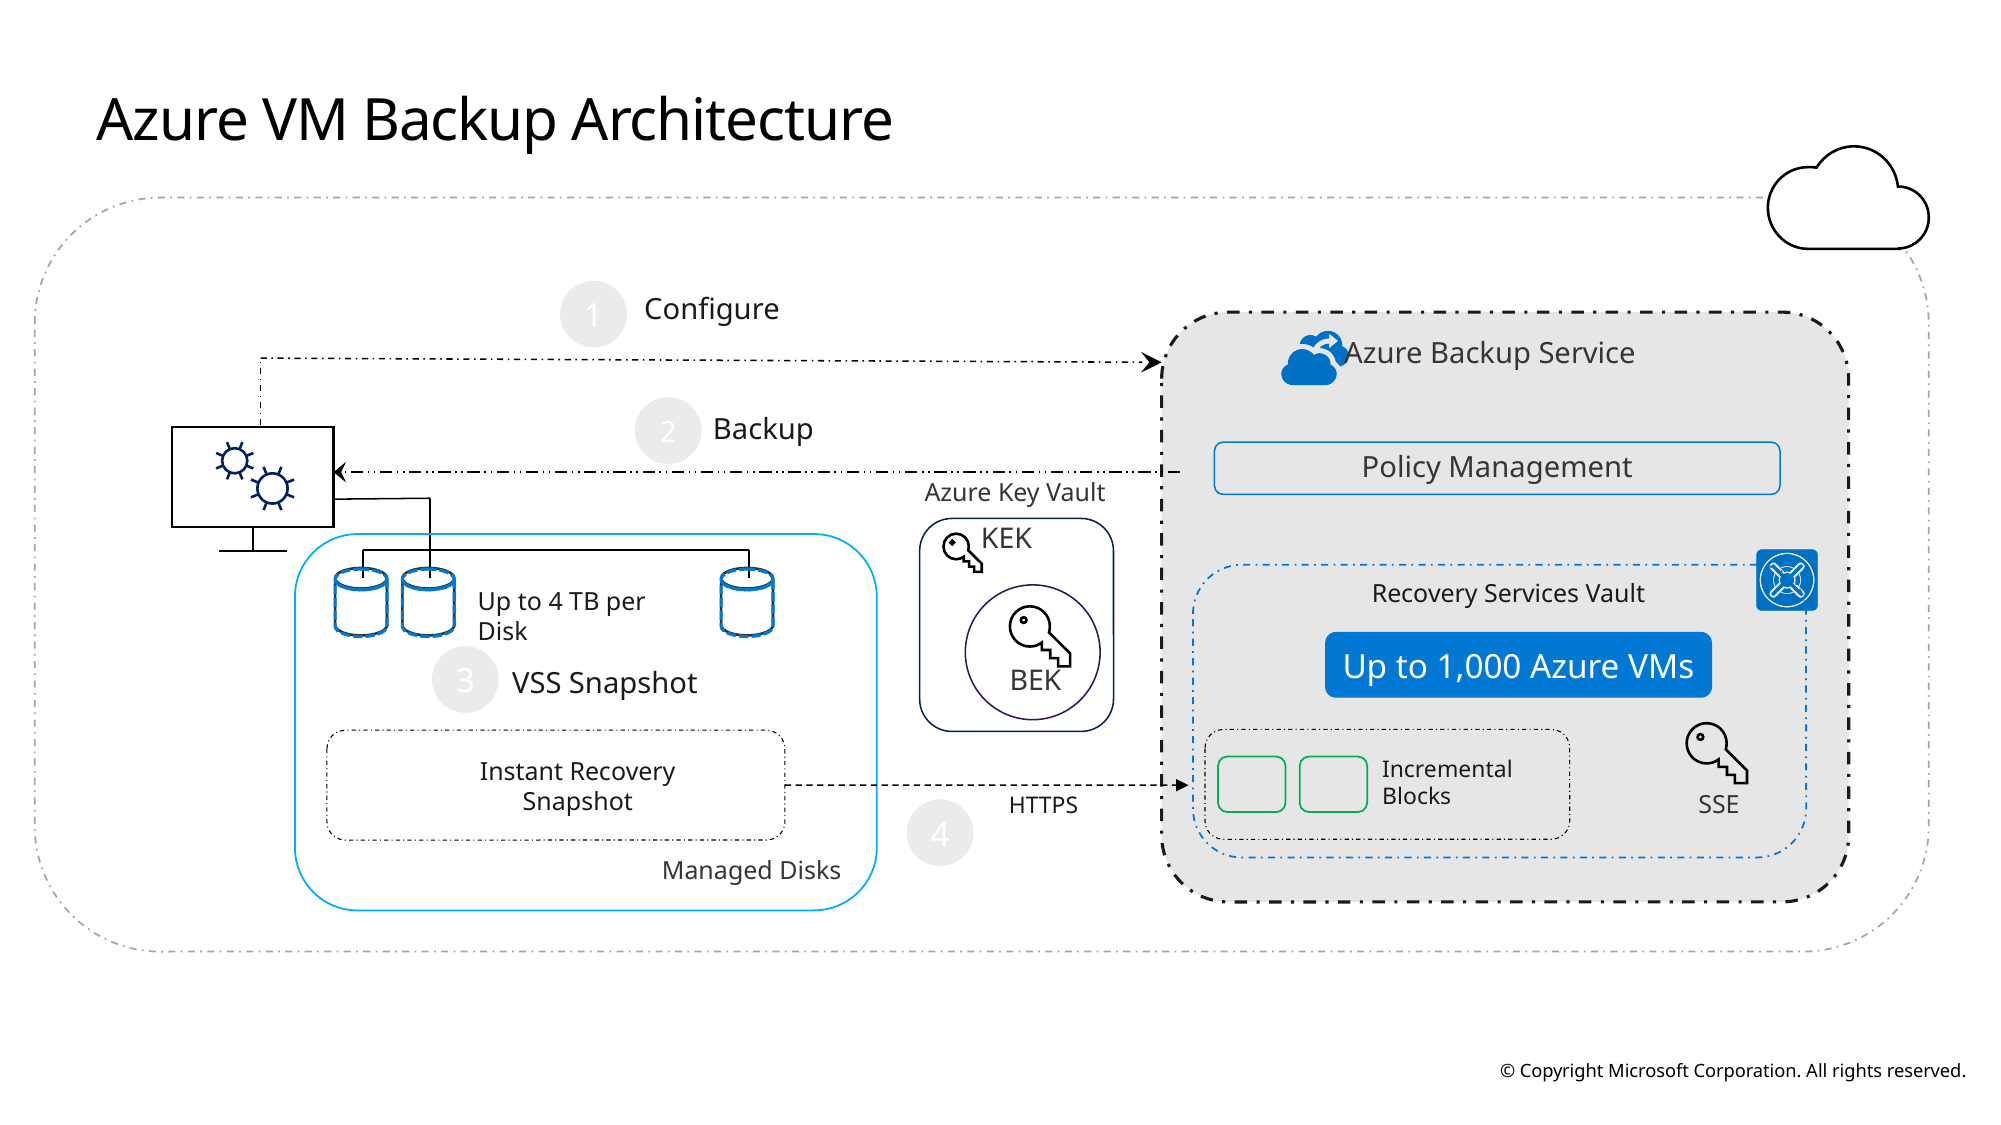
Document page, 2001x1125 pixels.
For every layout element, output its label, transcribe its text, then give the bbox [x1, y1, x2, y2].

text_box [34, 146, 1930, 952]
title Azure VM Backup Architecture [96, 75, 1904, 146]
